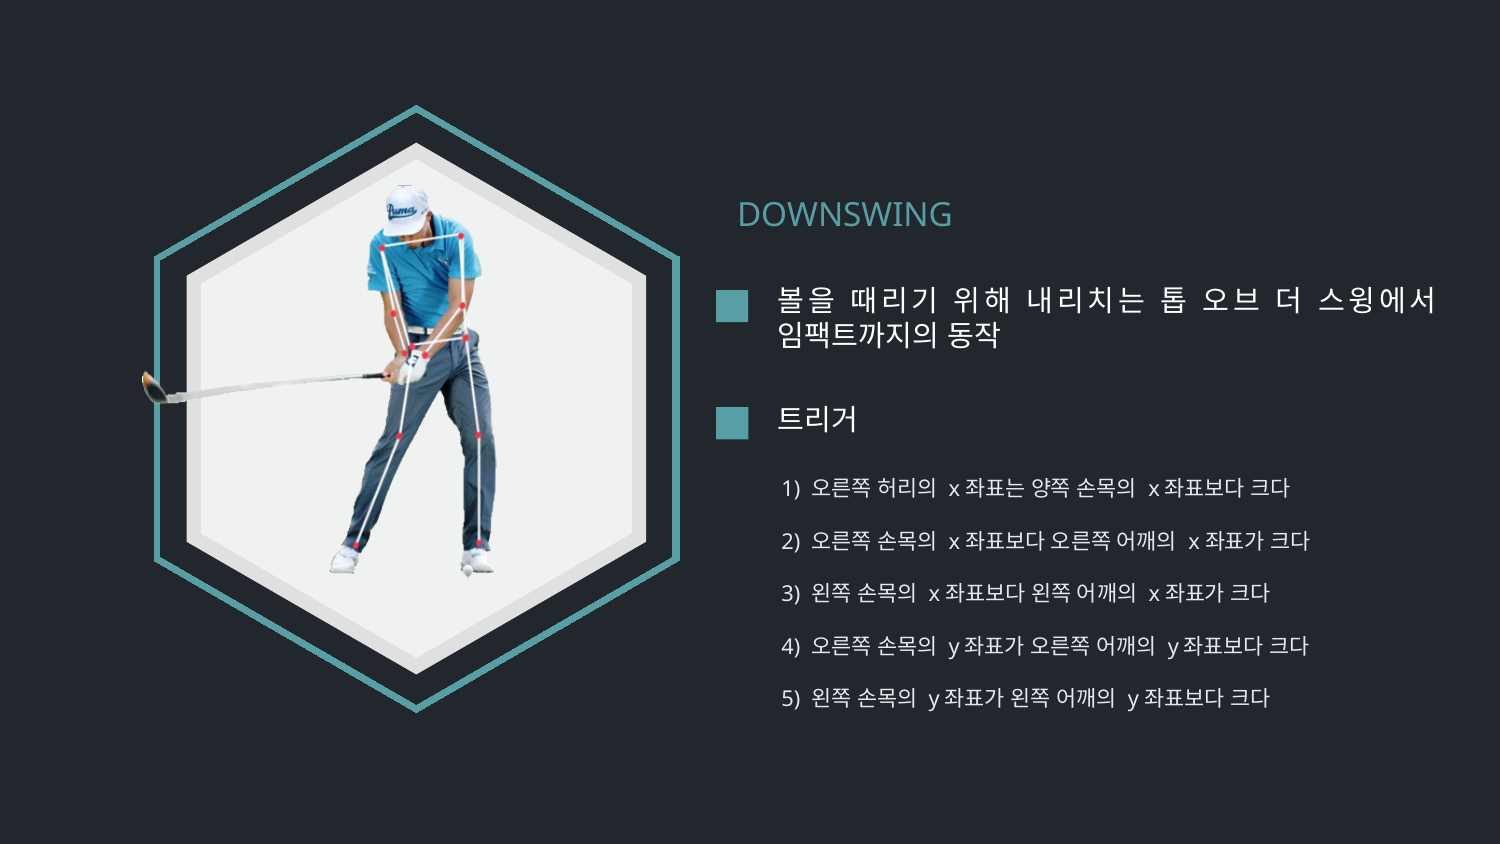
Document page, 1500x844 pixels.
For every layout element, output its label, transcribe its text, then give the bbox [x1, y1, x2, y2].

text_box 1) 오른쪽 허리의 x좌표는 양쪽 손목의 x좌표보다 크다 2) 오른쪽 손목의 x좌표보다 오른쪽 어깨의 x좌표가 크다 3) 왼쪽 손목의 x좌표보다 왼쪽 어깨의 x좌표가 크다 4) 오른쪽 손목의 y좌표가 오른쪽 어깨의 y좌표보다 크다 5) 왼쪽 손목의 y좌표가 왼쪽 어깨의 y좌표보다 크다 [766, 467, 1433, 726]
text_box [153, 104, 680, 713]
text_box 트리거 [762, 392, 1390, 452]
text_box DOWNSWING [705, 183, 985, 243]
picture [141, 64, 500, 584]
text_box [714, 405, 750, 441]
text_box 볼을 때리기 위해 내리치는 톱 오브 더 스윙에서 임팩트까지의 동작 [762, 273, 1452, 368]
text_box [714, 288, 750, 324]
